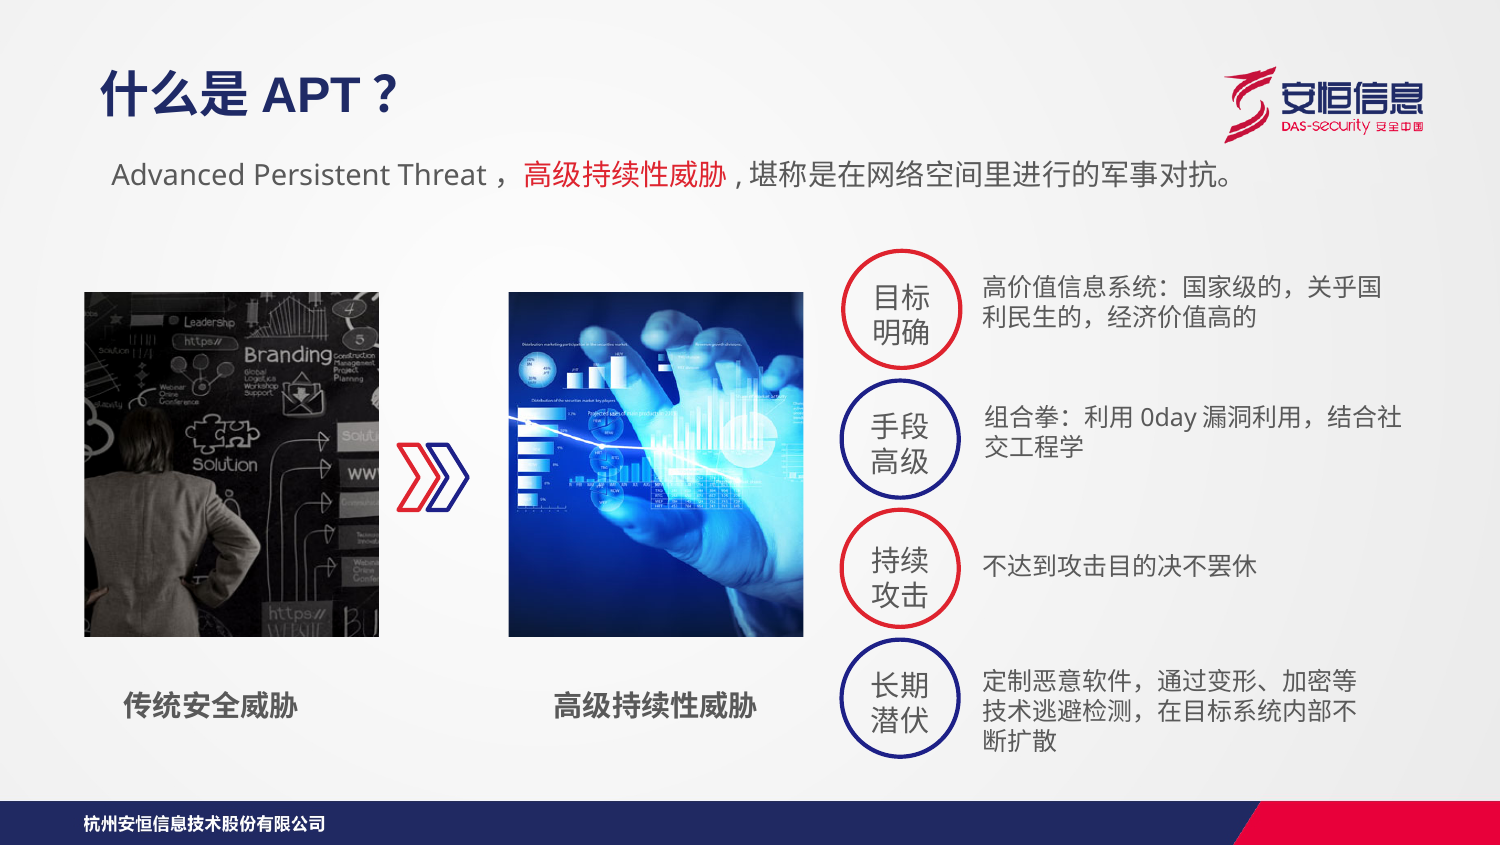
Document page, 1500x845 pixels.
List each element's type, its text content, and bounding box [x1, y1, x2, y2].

text_box 组合拳：利用0day漏洞利用，结合社交工程学 [978, 362, 1414, 500]
text_box 高级持续性威胁 [516, 681, 796, 729]
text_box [841, 380, 959, 498]
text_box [398, 444, 468, 510]
text_box Advanced Persistent Threat，高级持续性威胁,堪称是在网络空间里进行的军事对抗。 [105, 115, 1401, 232]
text_box 传统安全威胁 [89, 681, 334, 729]
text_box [843, 250, 961, 368]
text_box 什么是APT？ [84, 54, 776, 130]
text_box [841, 509, 959, 627]
picture [0, 0, 1500, 845]
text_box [841, 639, 959, 757]
text_box 高价值信息系统：国家级的，关乎国利民生的，经济价值高的 [976, 233, 1414, 371]
text_box 不达到攻击目的决不罢休 [977, 497, 1378, 635]
text_box 定制恶意软件，通过变形、加密等技术逃避检测，在目标系统内部不断扩散 [977, 635, 1376, 765]
